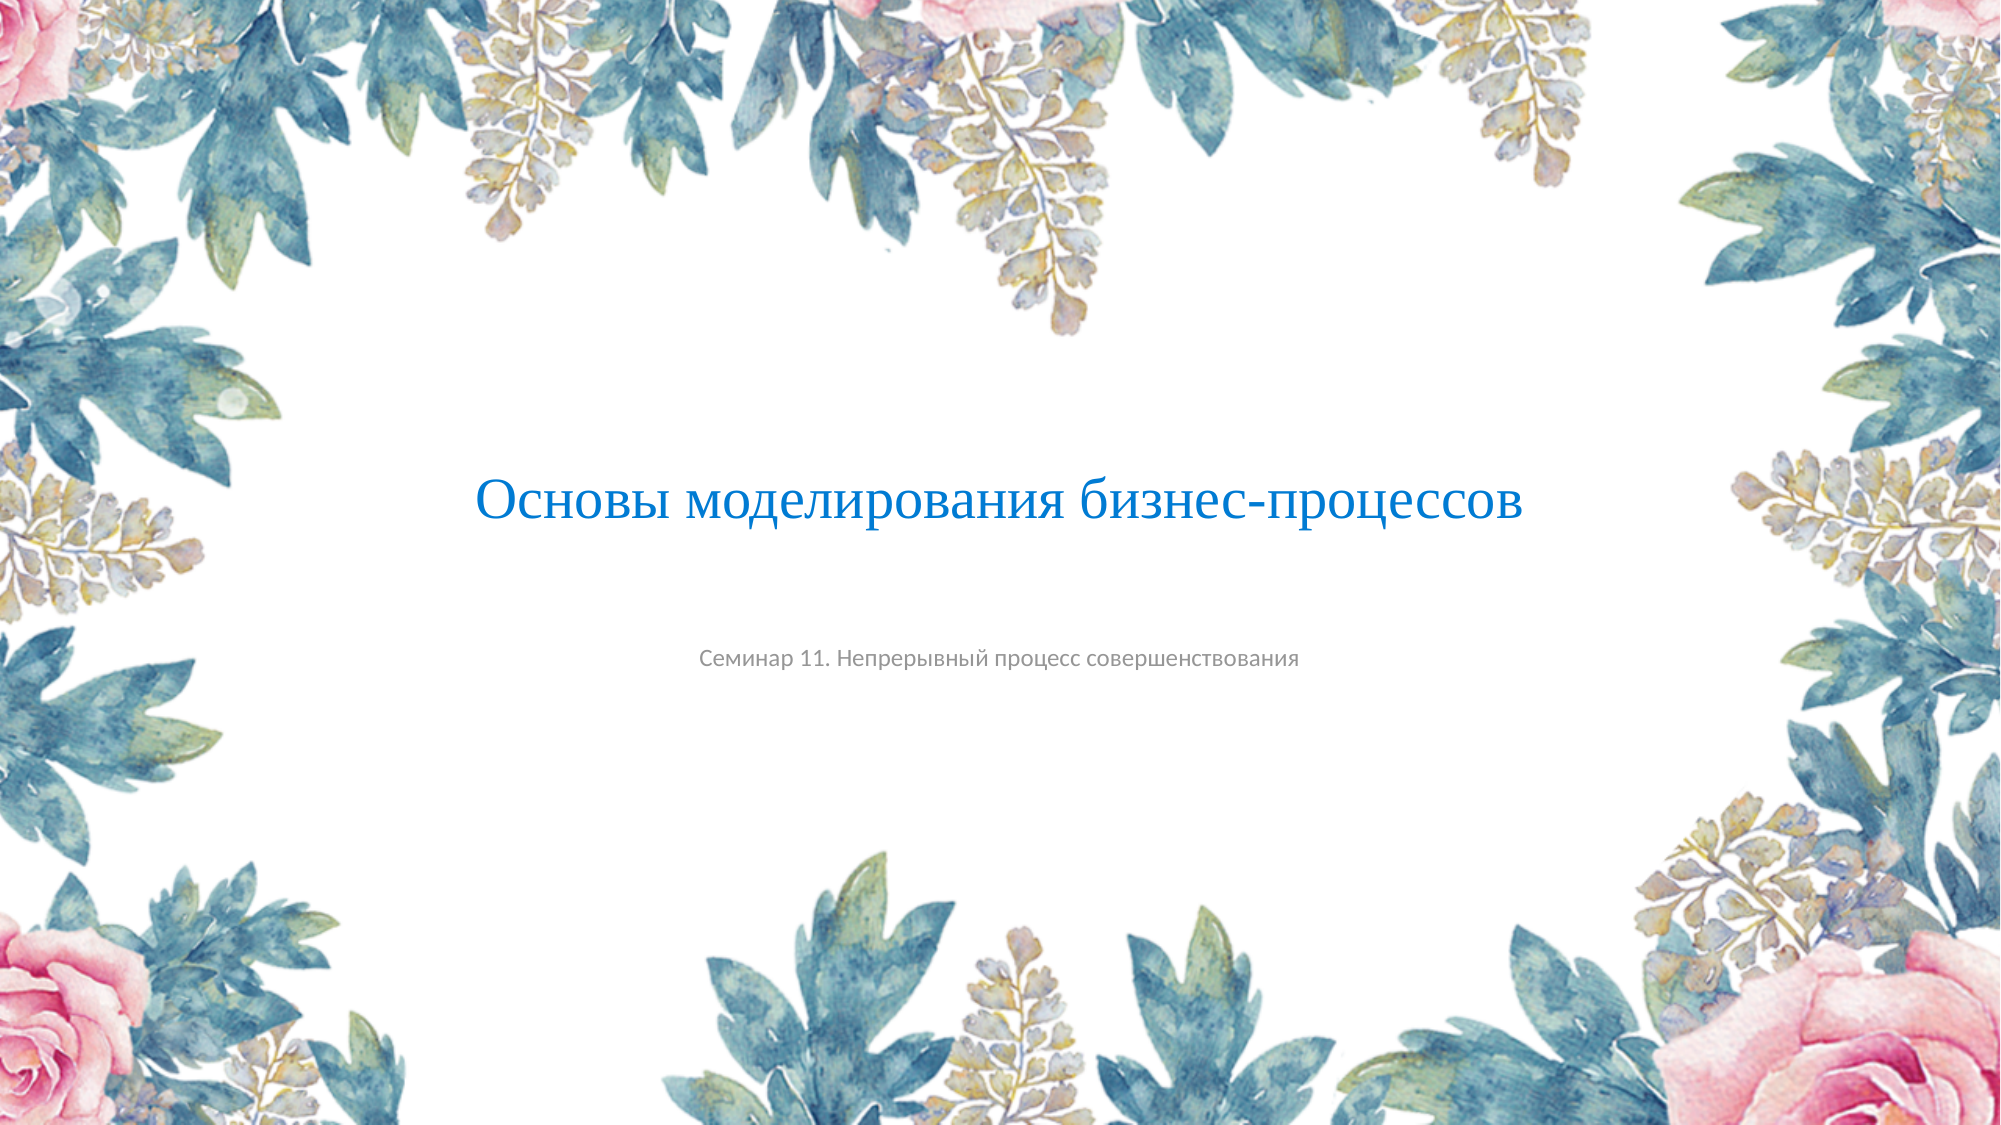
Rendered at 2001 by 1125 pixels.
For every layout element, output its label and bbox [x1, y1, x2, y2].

text_box [181, 452, 1819, 680]
picture [0, 0, 2001, 1125]
